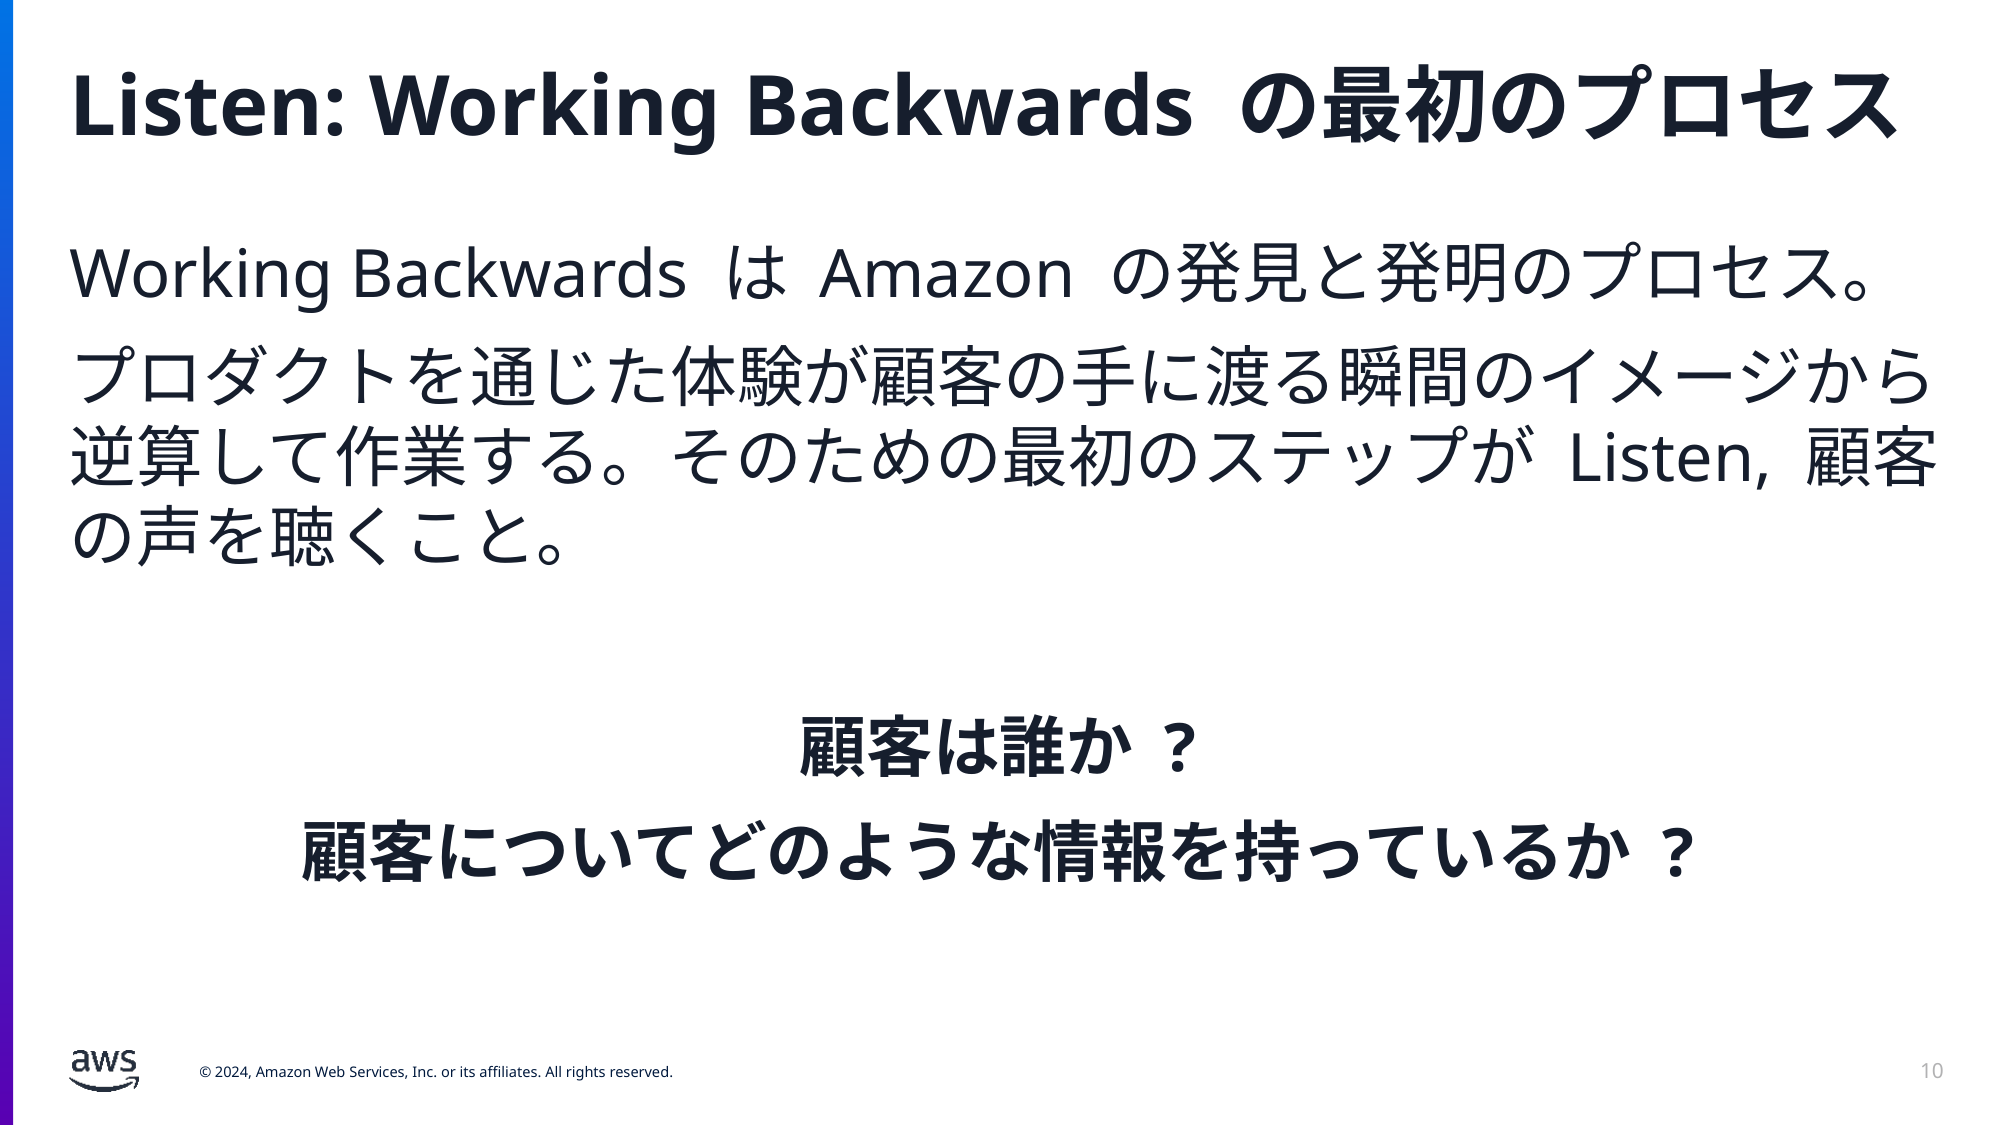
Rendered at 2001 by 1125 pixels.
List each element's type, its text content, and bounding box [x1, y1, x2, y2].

list Working Backwards は Amazon の発見と発明のプロセス。 プロダクトを通じた体験が顧客の手に渡る瞬間のイメージから逆算して作業する。そのための最初のステップが Listen, 顧客の声を聴くこと。 顧客は誰か ? 顧客についてどのような情報を持っているか ? [69, 222, 1944, 905]
picture [69, 1050, 139, 1092]
title Listen: Working Backwards の最初のプロセス [69, 56, 1944, 163]
slide_number 10 [1493, 1041, 1944, 1102]
